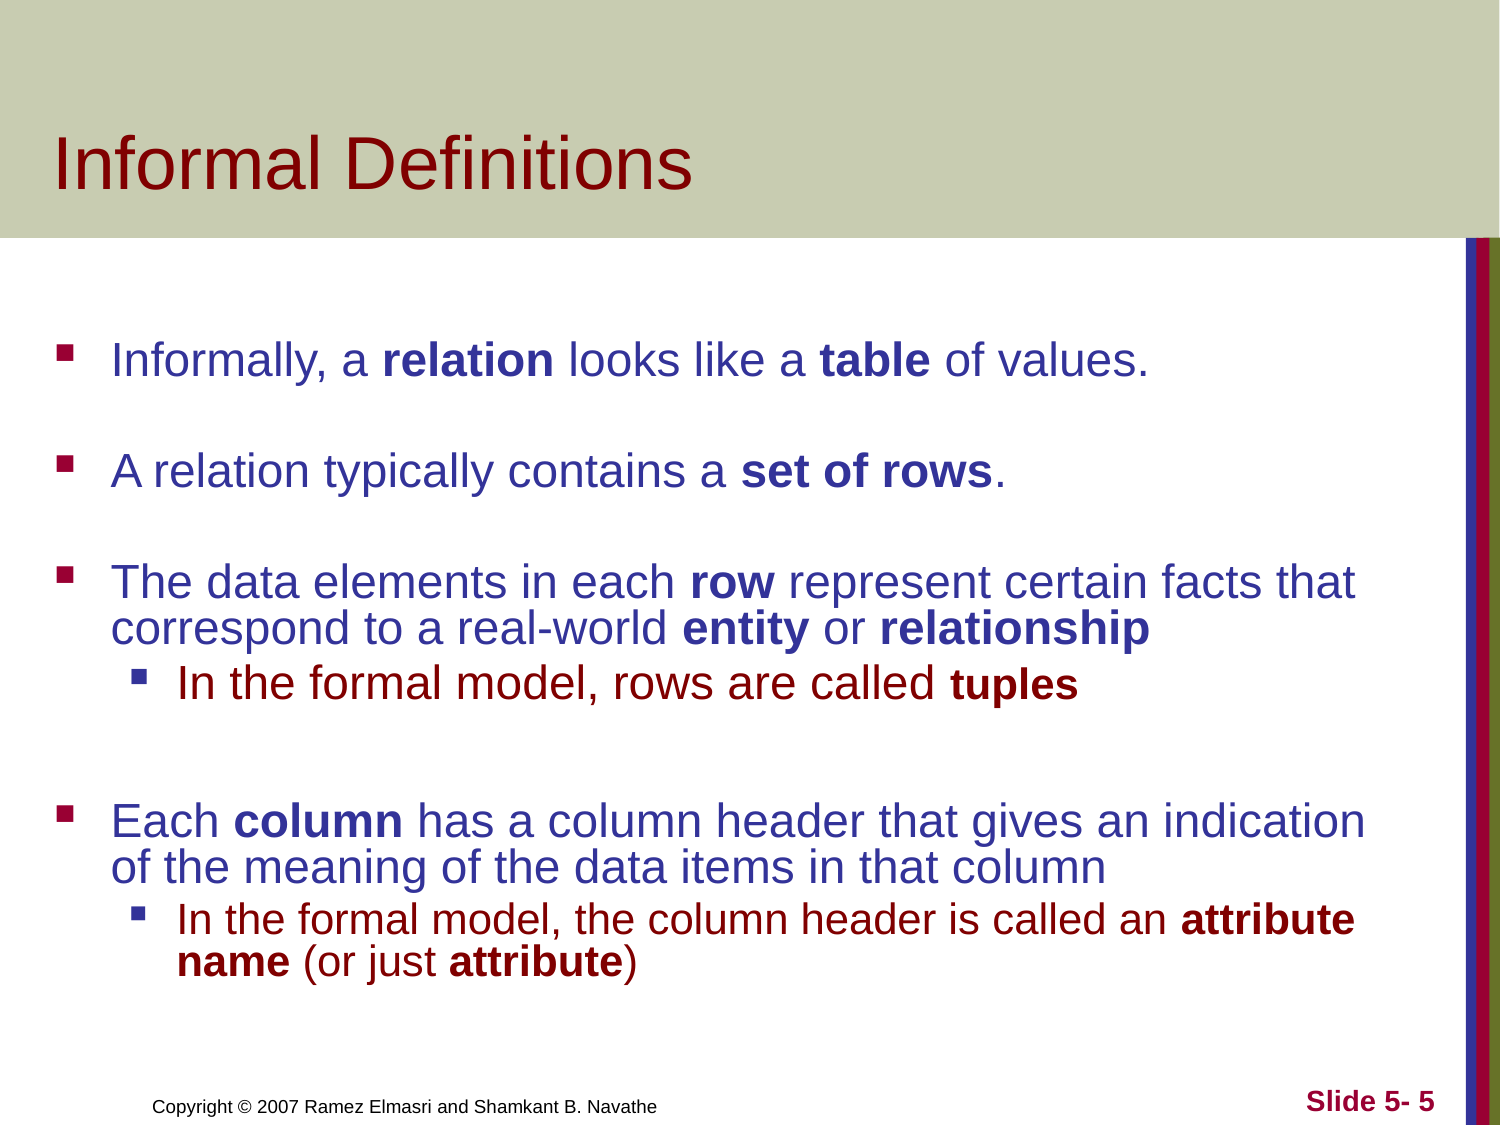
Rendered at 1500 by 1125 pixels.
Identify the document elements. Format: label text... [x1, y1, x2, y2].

slide_number Slide 5- 5 [1137, 1049, 1451, 1125]
title Informal Definitions [37, 49, 1317, 213]
list Informally, a relation looks like a table of values. A relation typically contains a set of rows. The data elements in each row represent certain facts that correspond to a real-world entity or relationship In the formal model, rows are called tuples Each column has a column header that gives an indication of the meaning of the data items in that column In the formal model, the column header is called an attribute name (or just attribute) [39, 262, 1401, 1013]
